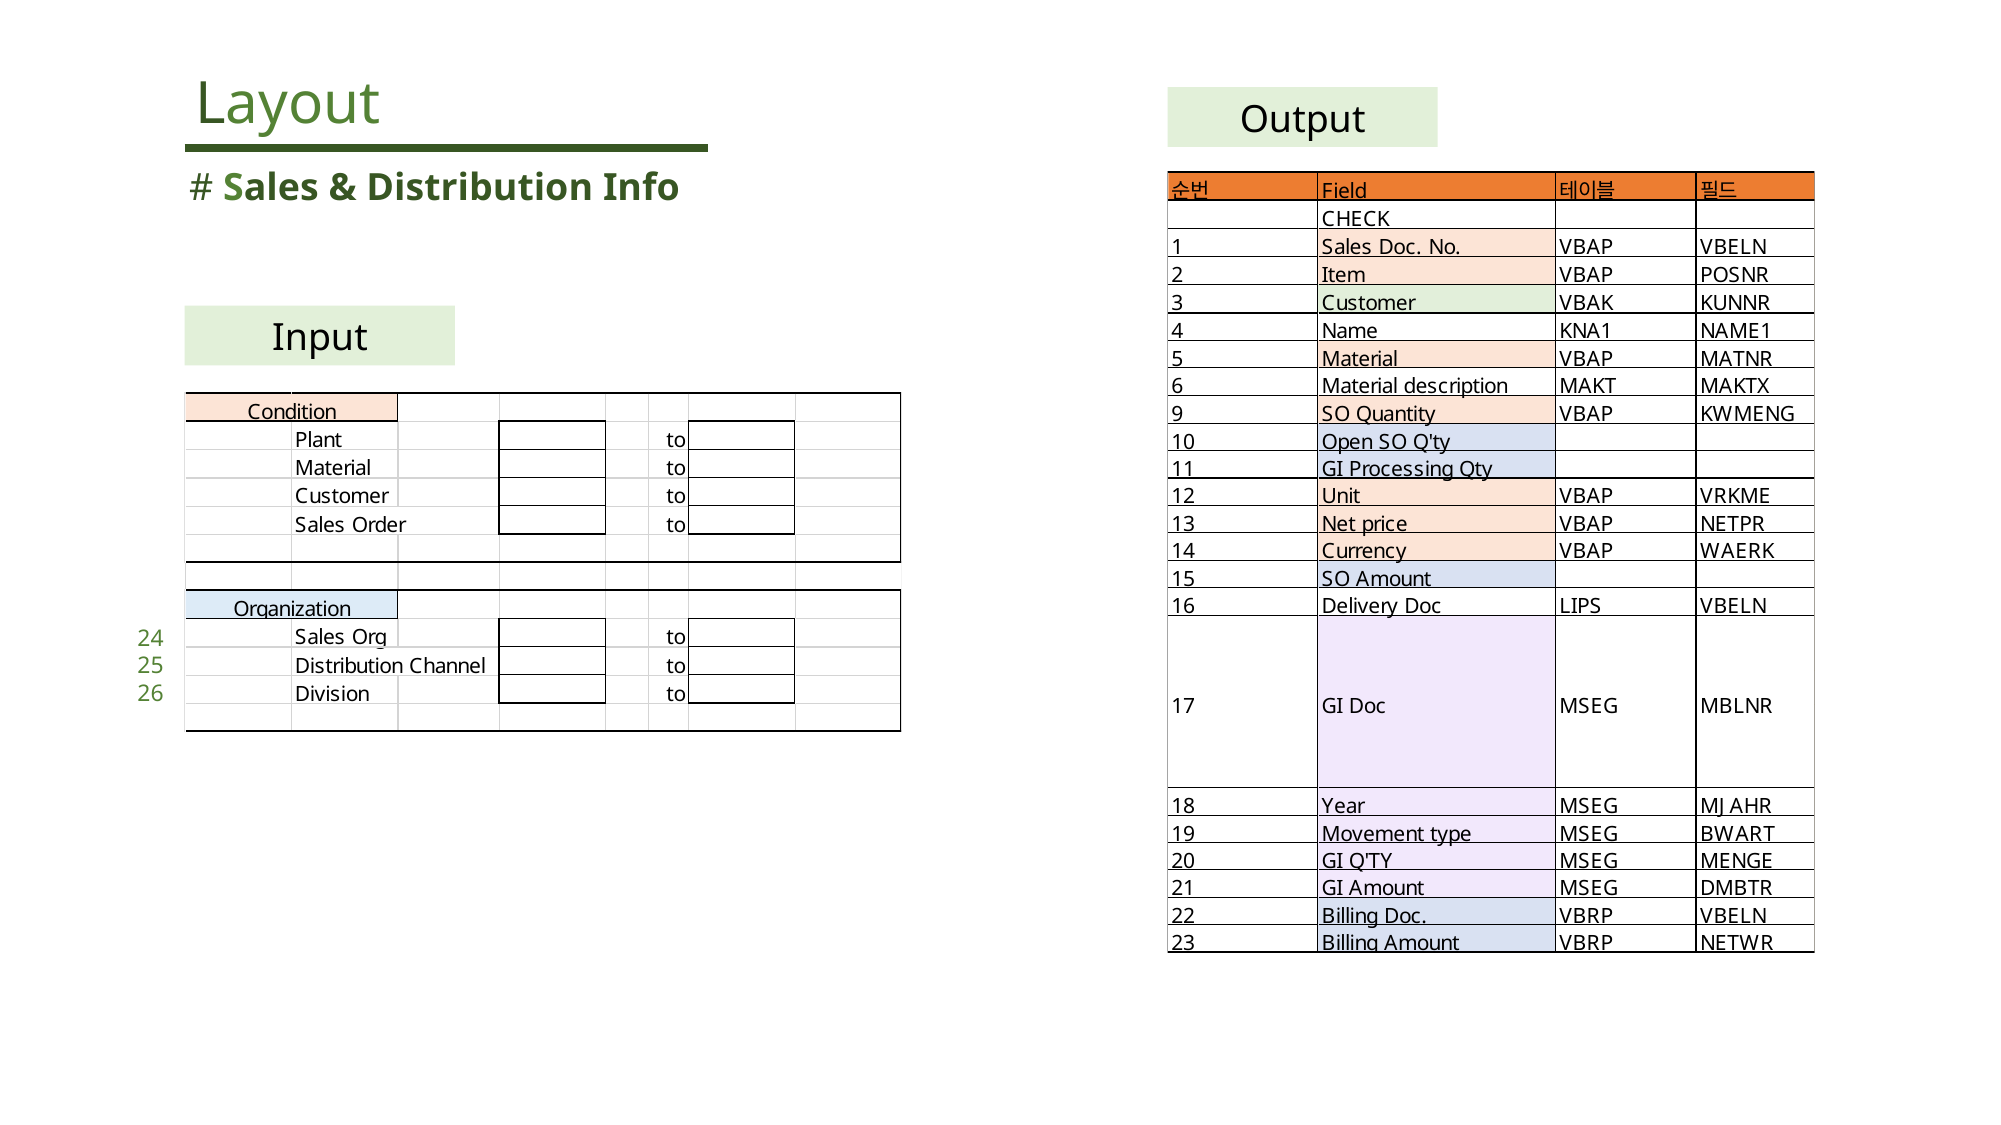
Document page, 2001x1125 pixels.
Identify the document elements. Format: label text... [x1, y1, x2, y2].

text_box # Sales & Distribution Info [174, 155, 849, 216]
text_box Input [184, 305, 455, 366]
picture [184, 392, 902, 732]
picture [1167, 171, 1816, 954]
text_box 24 25 26 [122, 615, 184, 714]
text_box Output [1167, 87, 1438, 147]
text_box Layout [180, 57, 737, 143]
